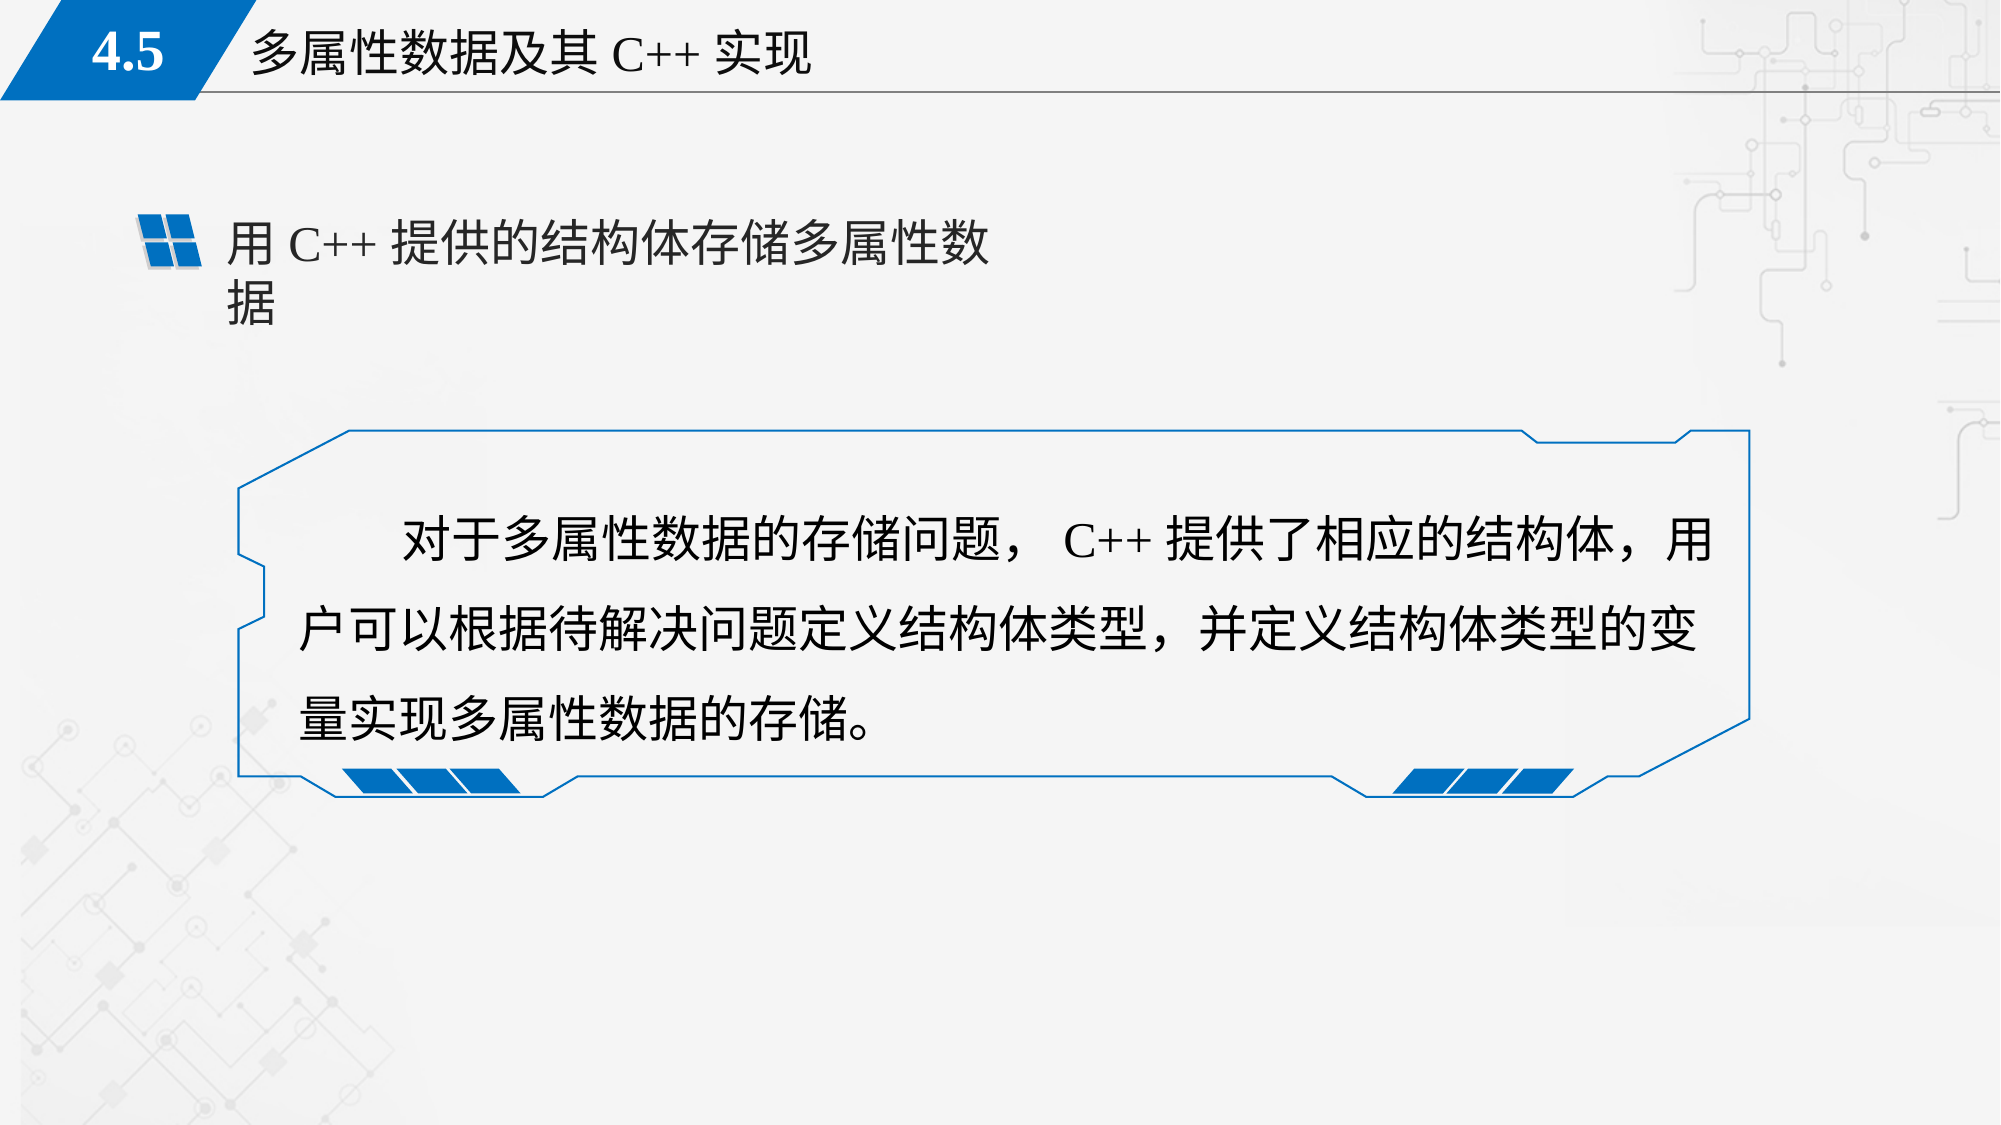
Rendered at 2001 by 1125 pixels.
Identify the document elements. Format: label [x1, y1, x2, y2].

text_box [135, 203, 1051, 280]
text_box [238, 430, 1750, 797]
picture [0, 0, 60, 98]
picture [0, 0, 2001, 1125]
